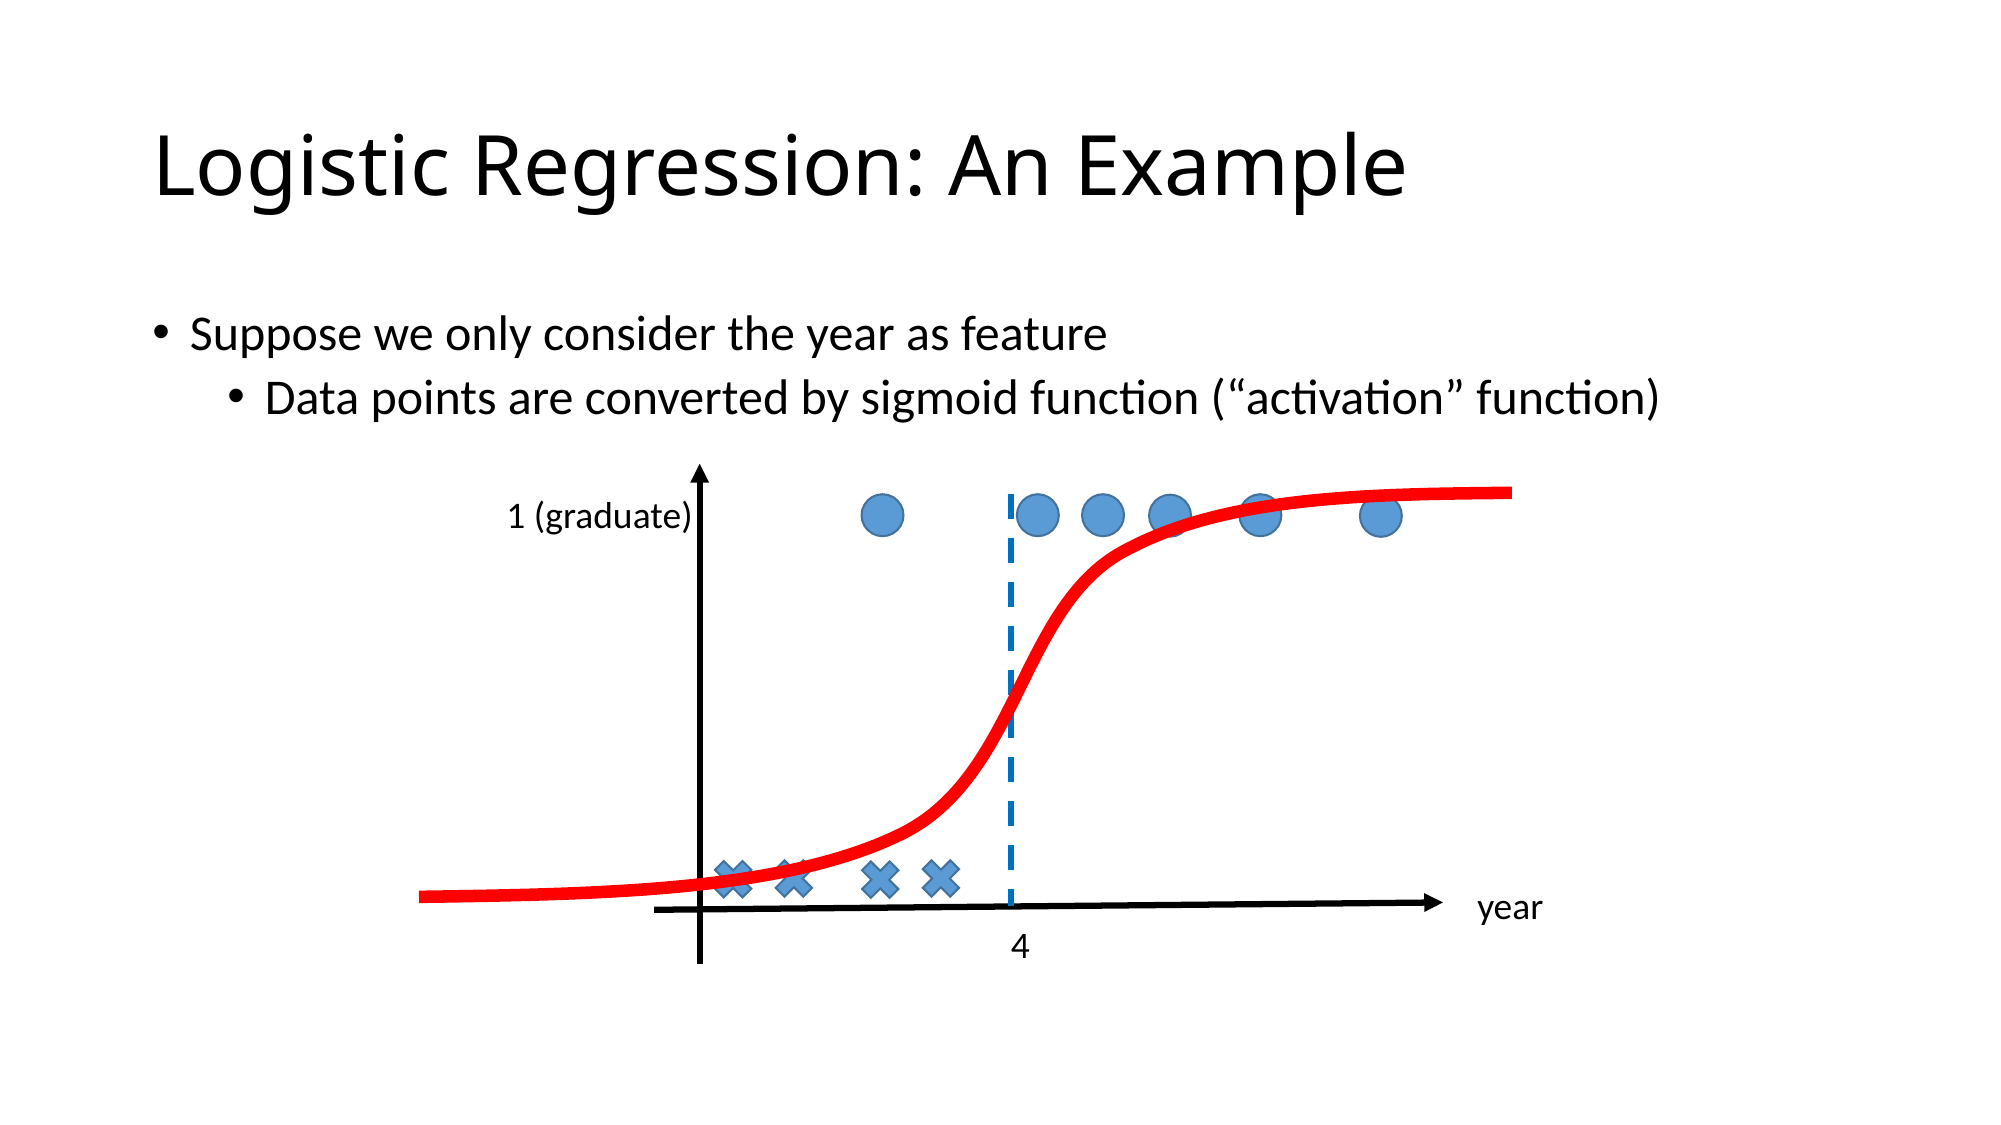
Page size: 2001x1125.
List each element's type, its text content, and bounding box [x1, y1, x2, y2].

title Logistic Regression: An Example [137, 59, 1863, 278]
list Suppose we only consider the year as feature Data points are converted by sigmoid function (“activation” function) [137, 299, 1863, 1014]
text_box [419, 463, 1562, 977]
